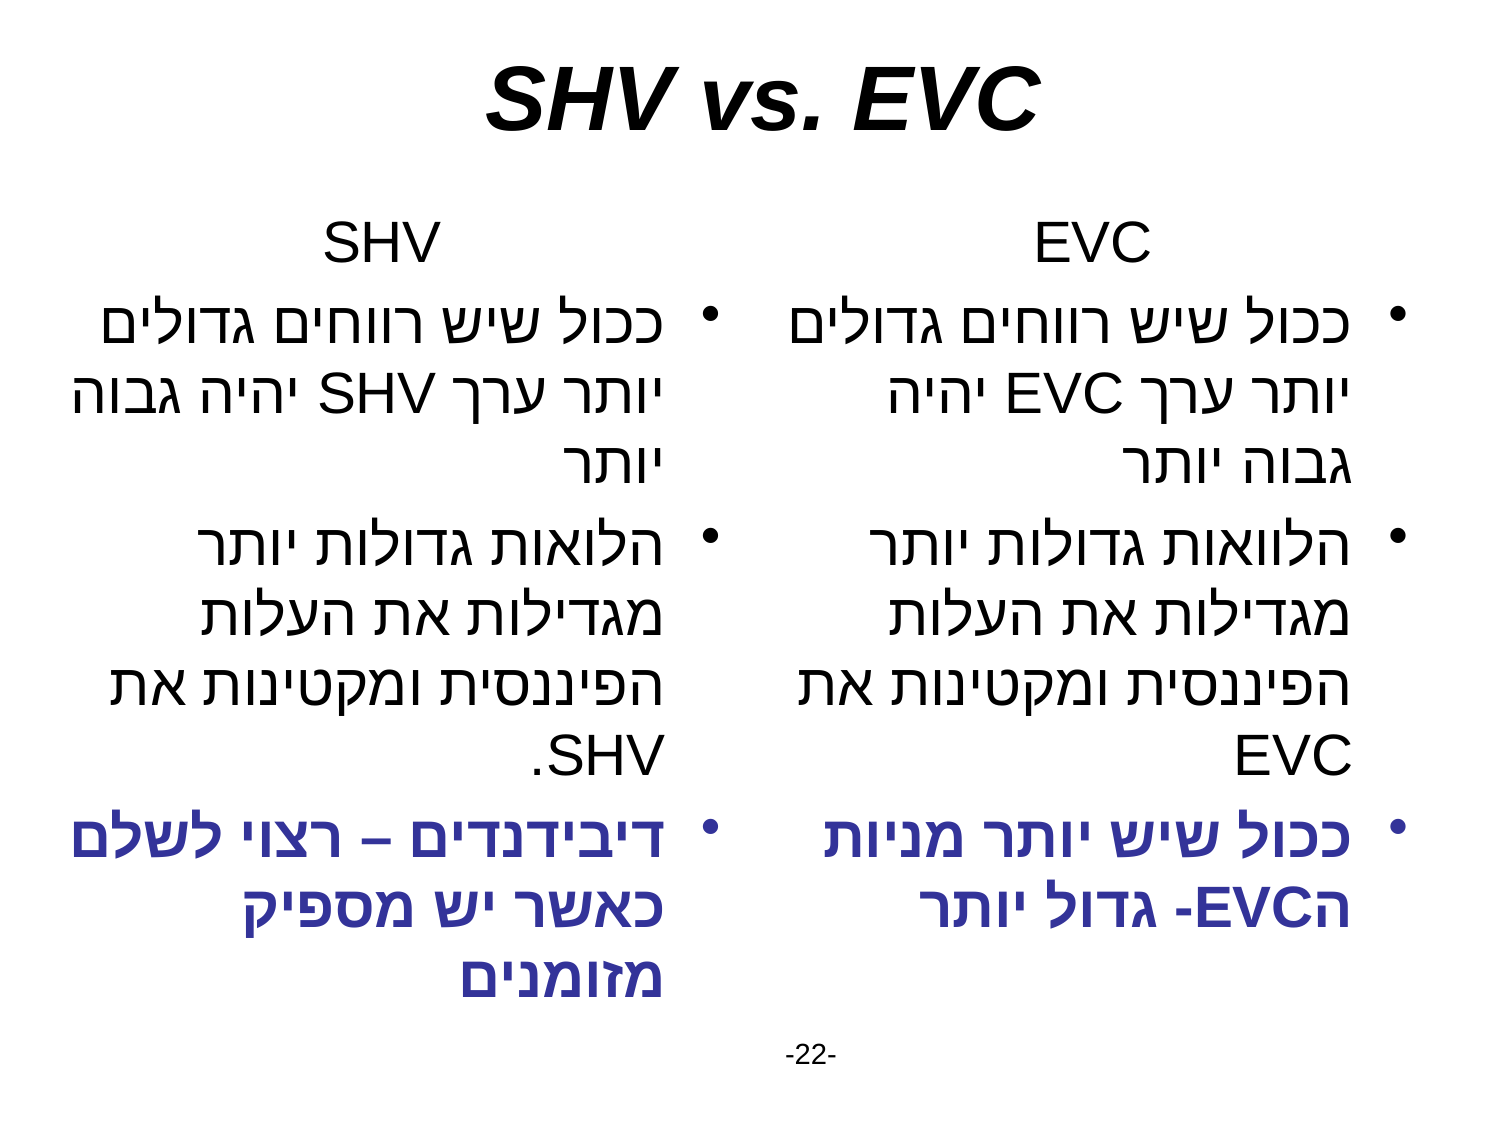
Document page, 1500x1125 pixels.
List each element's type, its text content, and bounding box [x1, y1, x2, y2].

title SHV vs. EVC [88, 0, 1439, 188]
list SHV ככול שיש רווחים גדולים יותר ערך SHV יהיה גבוה יותר הלואות גדולות יותר מגדילות את העלות הפיננסית ומקטינות את SHV. דיבידנדים – רצוי לשלם כאשר יש מספיק מזומנים [26, 196, 737, 941]
slide_number -22- [501, 1027, 853, 1107]
list EVC ככול שיש רווחים גדולים יותר ערך EVC יהיה גבוה יותר הלוואות גדולות יותר מגדילות את העלות הפיננסית ומקטינות את EVC ככול שיש יותר מניות הEVC- גדול יותר [761, 196, 1425, 970]
